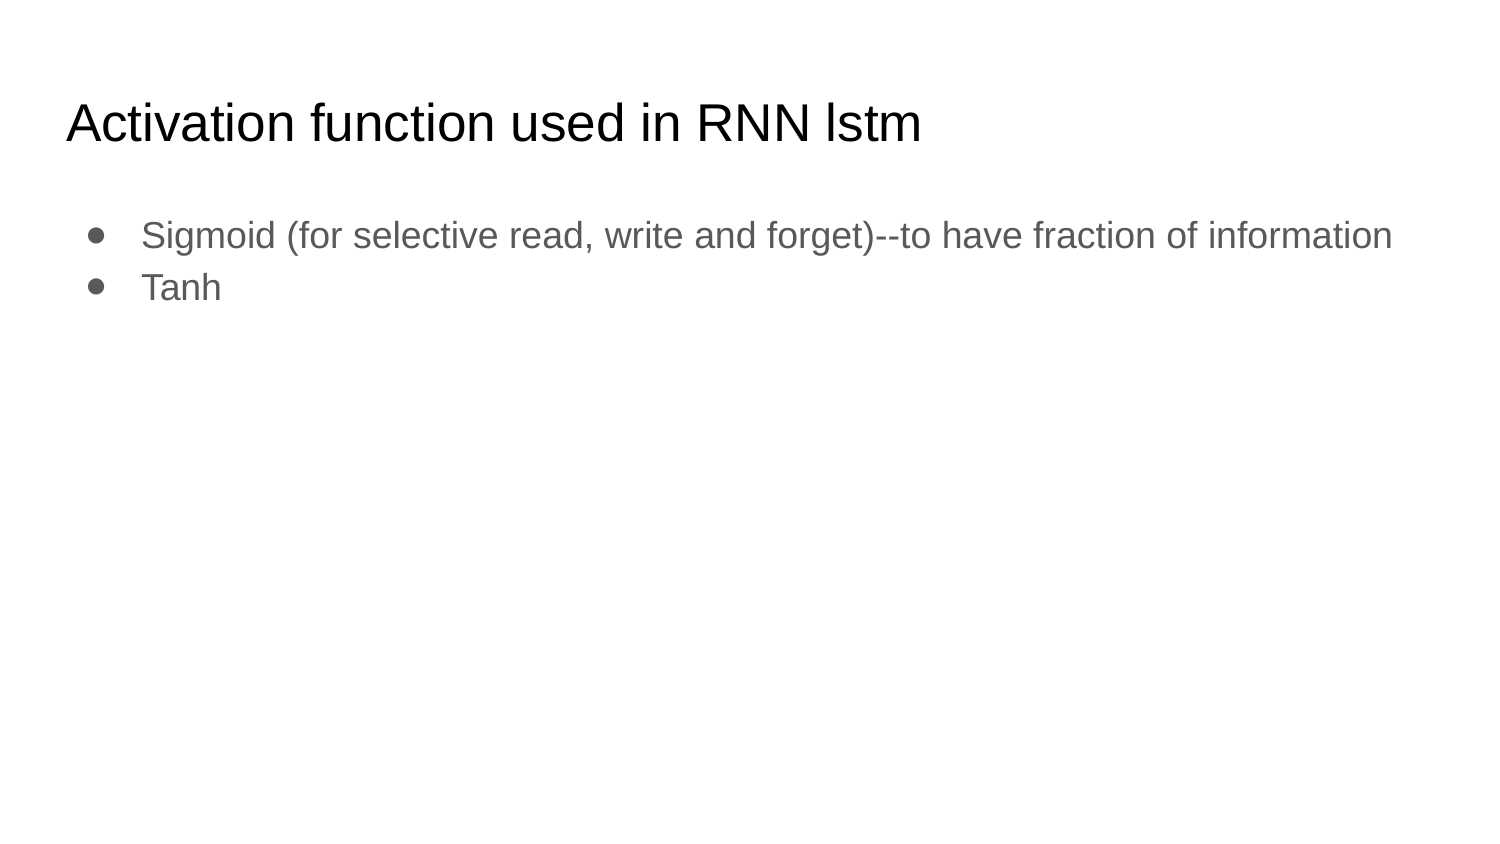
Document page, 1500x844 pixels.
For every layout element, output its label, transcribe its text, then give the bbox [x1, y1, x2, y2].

title Activation function used in RNN lstm [51, 72, 1449, 167]
list Sigmoid (for selective read, write and forget)--to have fraction of information Tanh [51, 189, 1449, 750]
